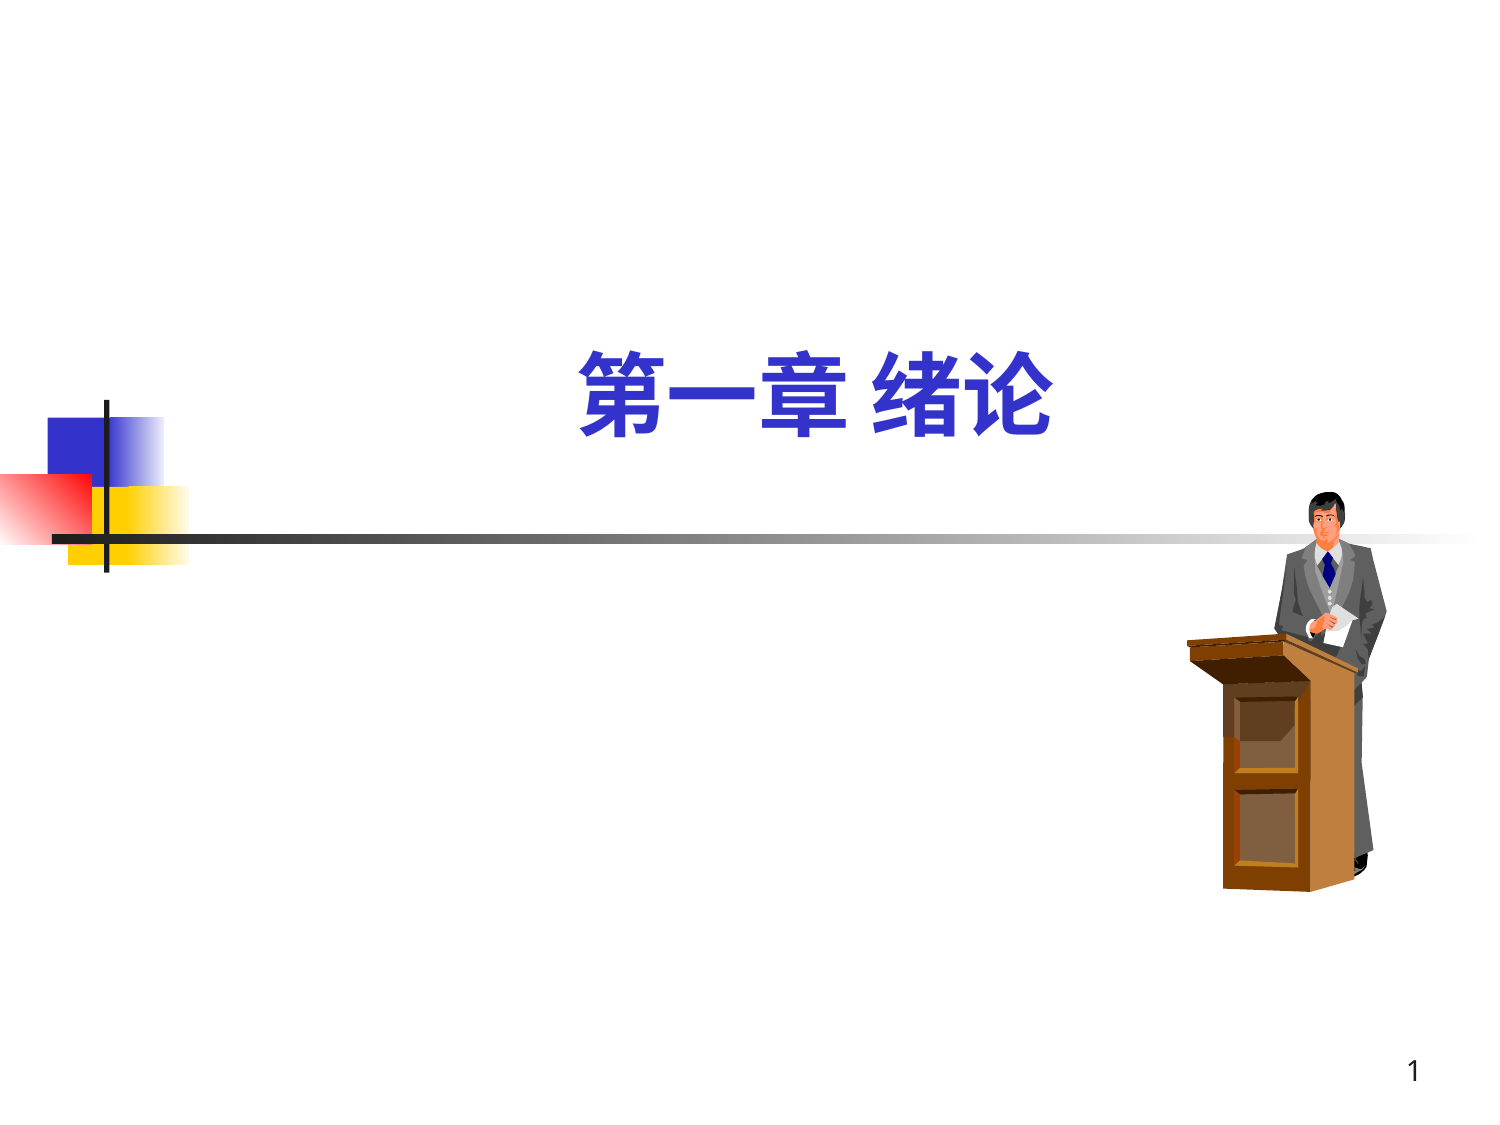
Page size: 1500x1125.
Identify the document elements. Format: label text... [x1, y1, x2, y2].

title 第一章 绪论 [194, 148, 1436, 457]
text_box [1186, 491, 1388, 892]
slide_number 1 [1124, 1024, 1438, 1101]
